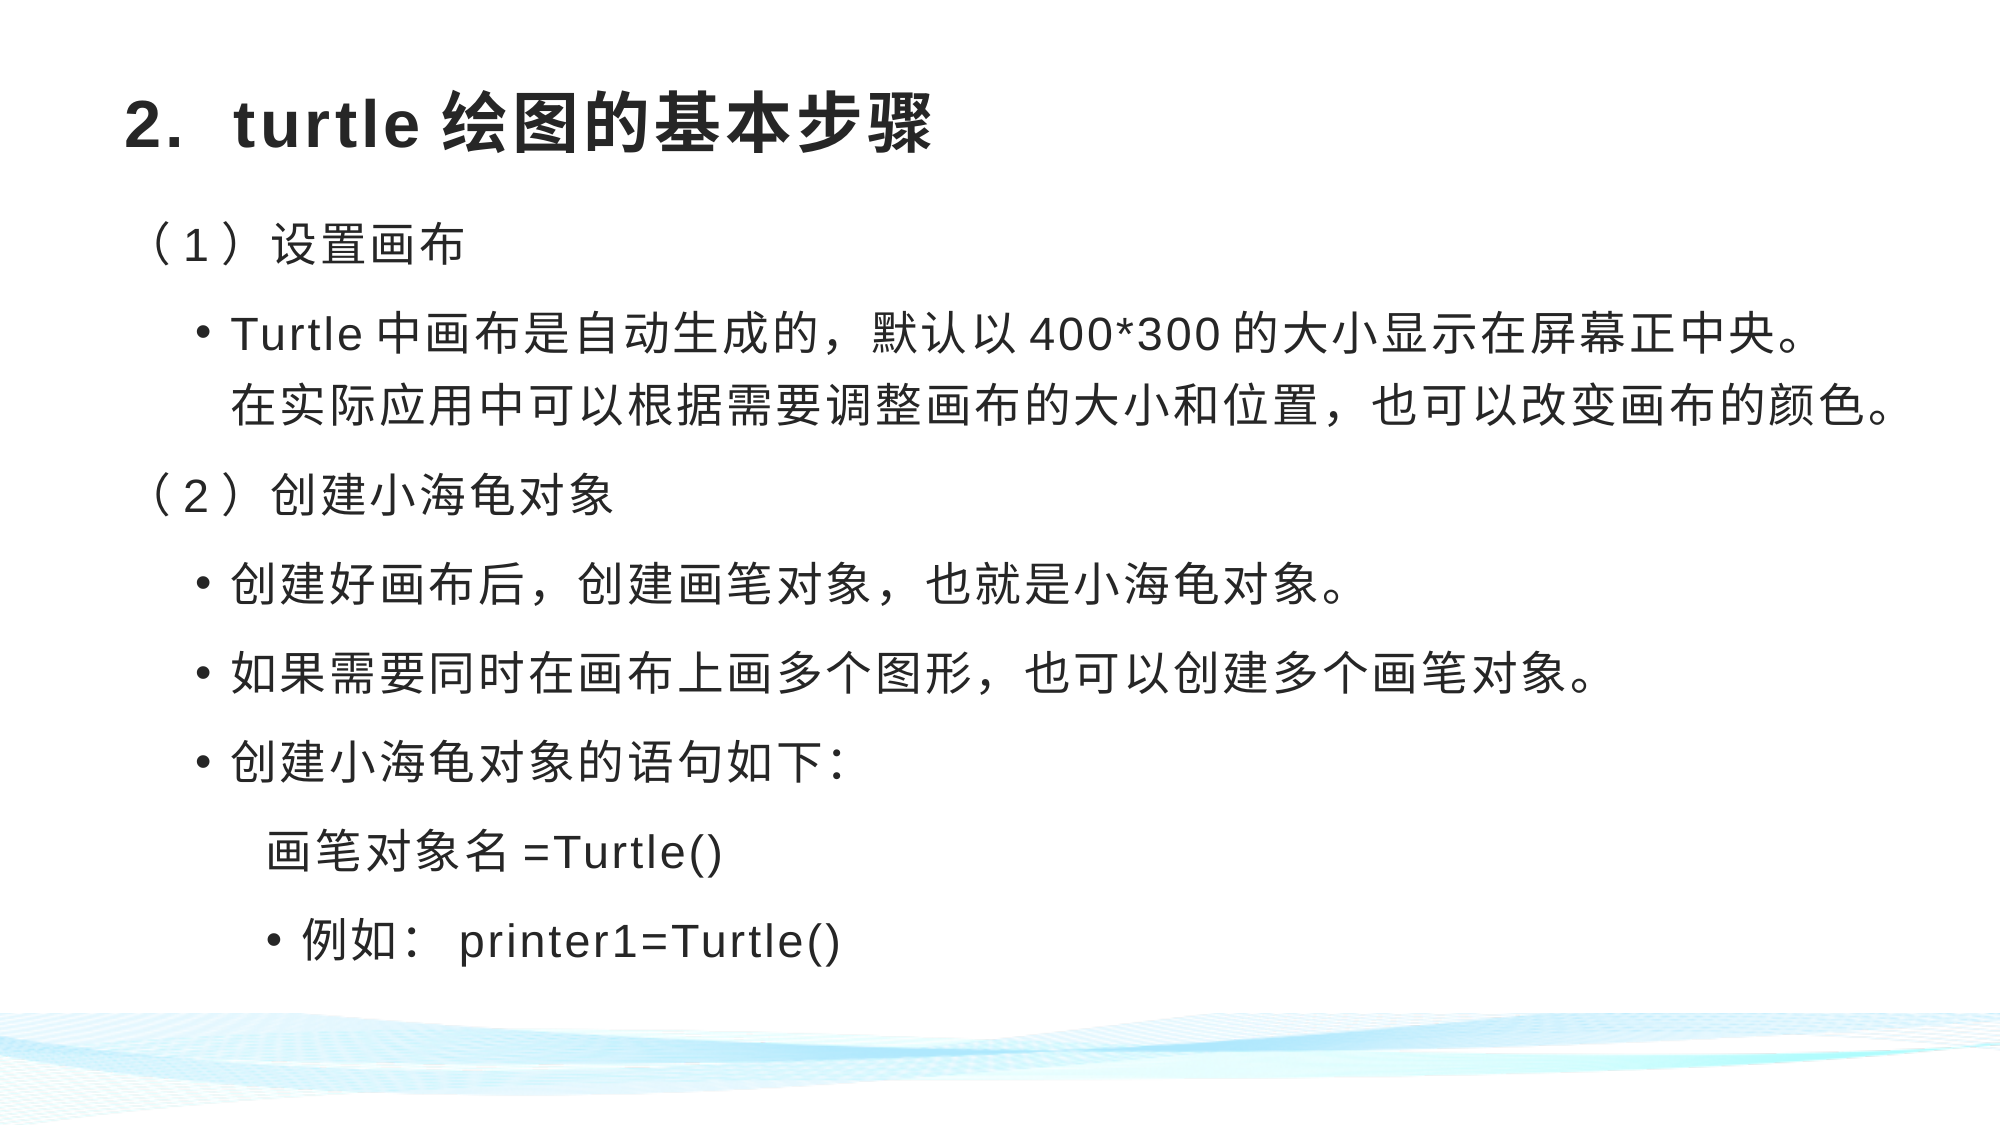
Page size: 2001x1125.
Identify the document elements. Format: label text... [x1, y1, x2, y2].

title 2. turtle绘图的基本步骤 [109, 72, 1891, 190]
list （1）设置画布 Turtle中画布是自动生成的，默认以400*300的大小显示在屏幕正中央。在实际应用中可以根据需要调整画布的大小和位置，也可以改变画布的颜色。 （2）创建小海龟对象 创建好画布后，创建画笔对象，也就是小海龟对象。 如果需要同时在画布上画多个图形，也可以创建多个画笔对象。 创建小海龟对象的语句如下： 画笔对象名=Turtle() 例如：printer1=Turtle() [109, 190, 1891, 1041]
picture [0, 1013, 2000, 1125]
